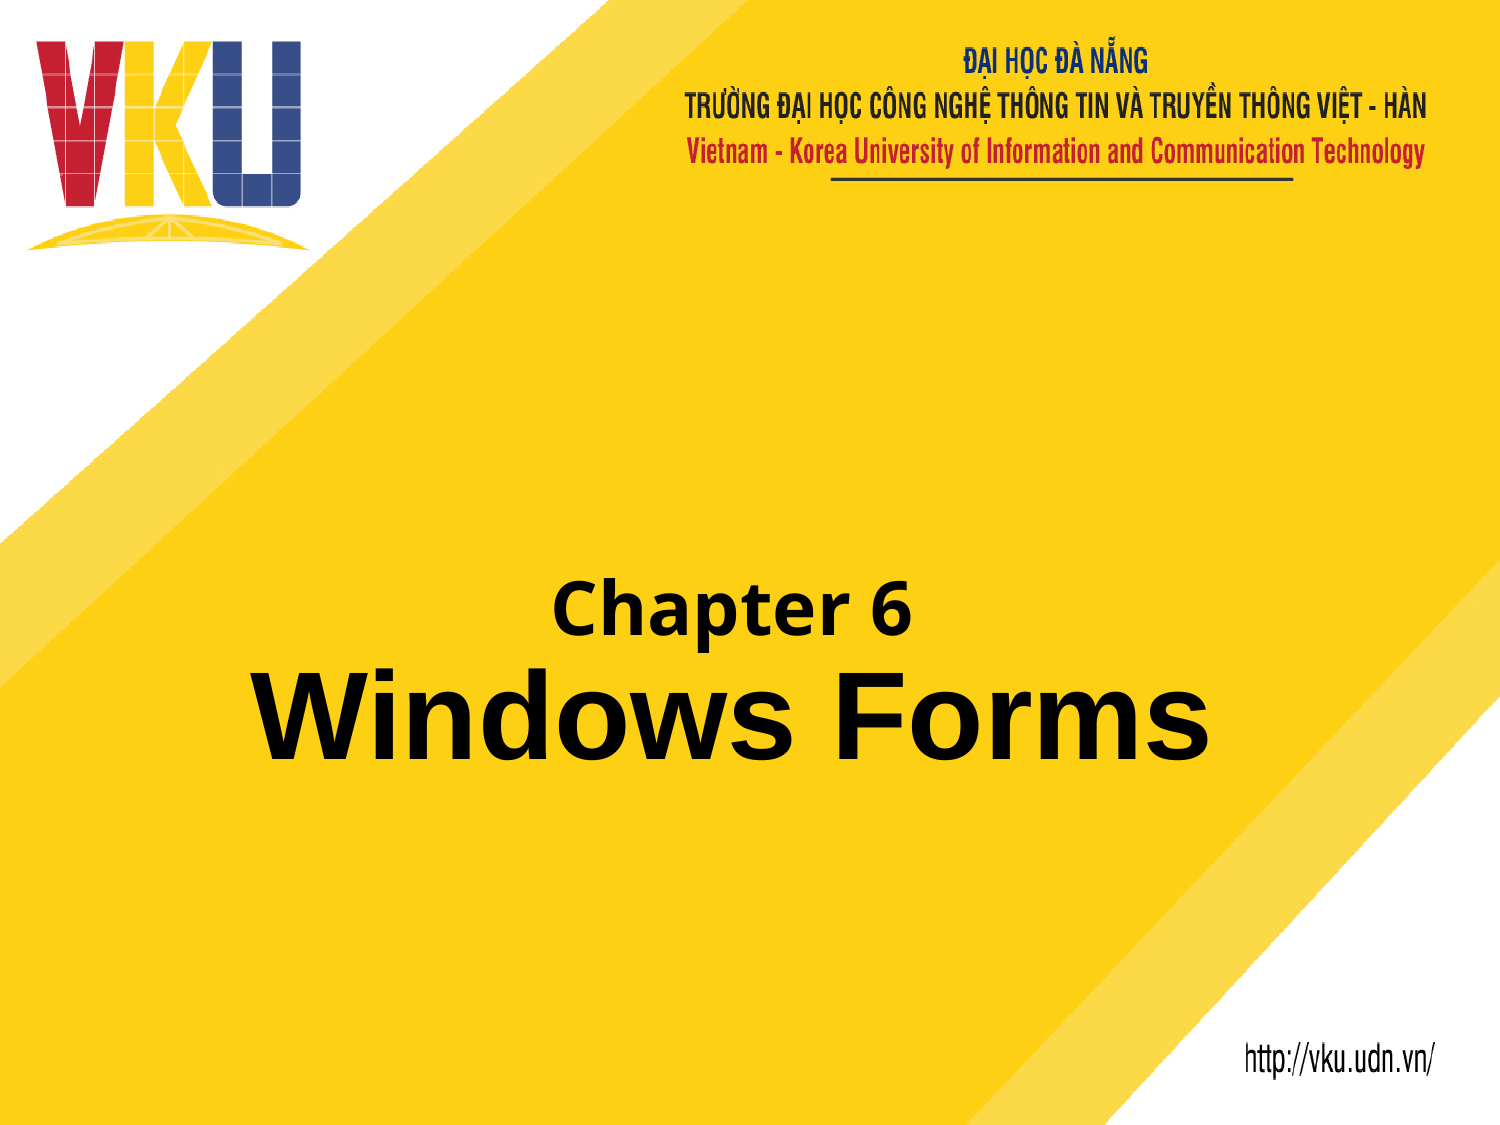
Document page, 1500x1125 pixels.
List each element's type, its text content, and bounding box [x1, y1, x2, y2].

picture [0, 0, 1500, 1125]
title Chapter 6 Windows Forms [17, 432, 1447, 794]
